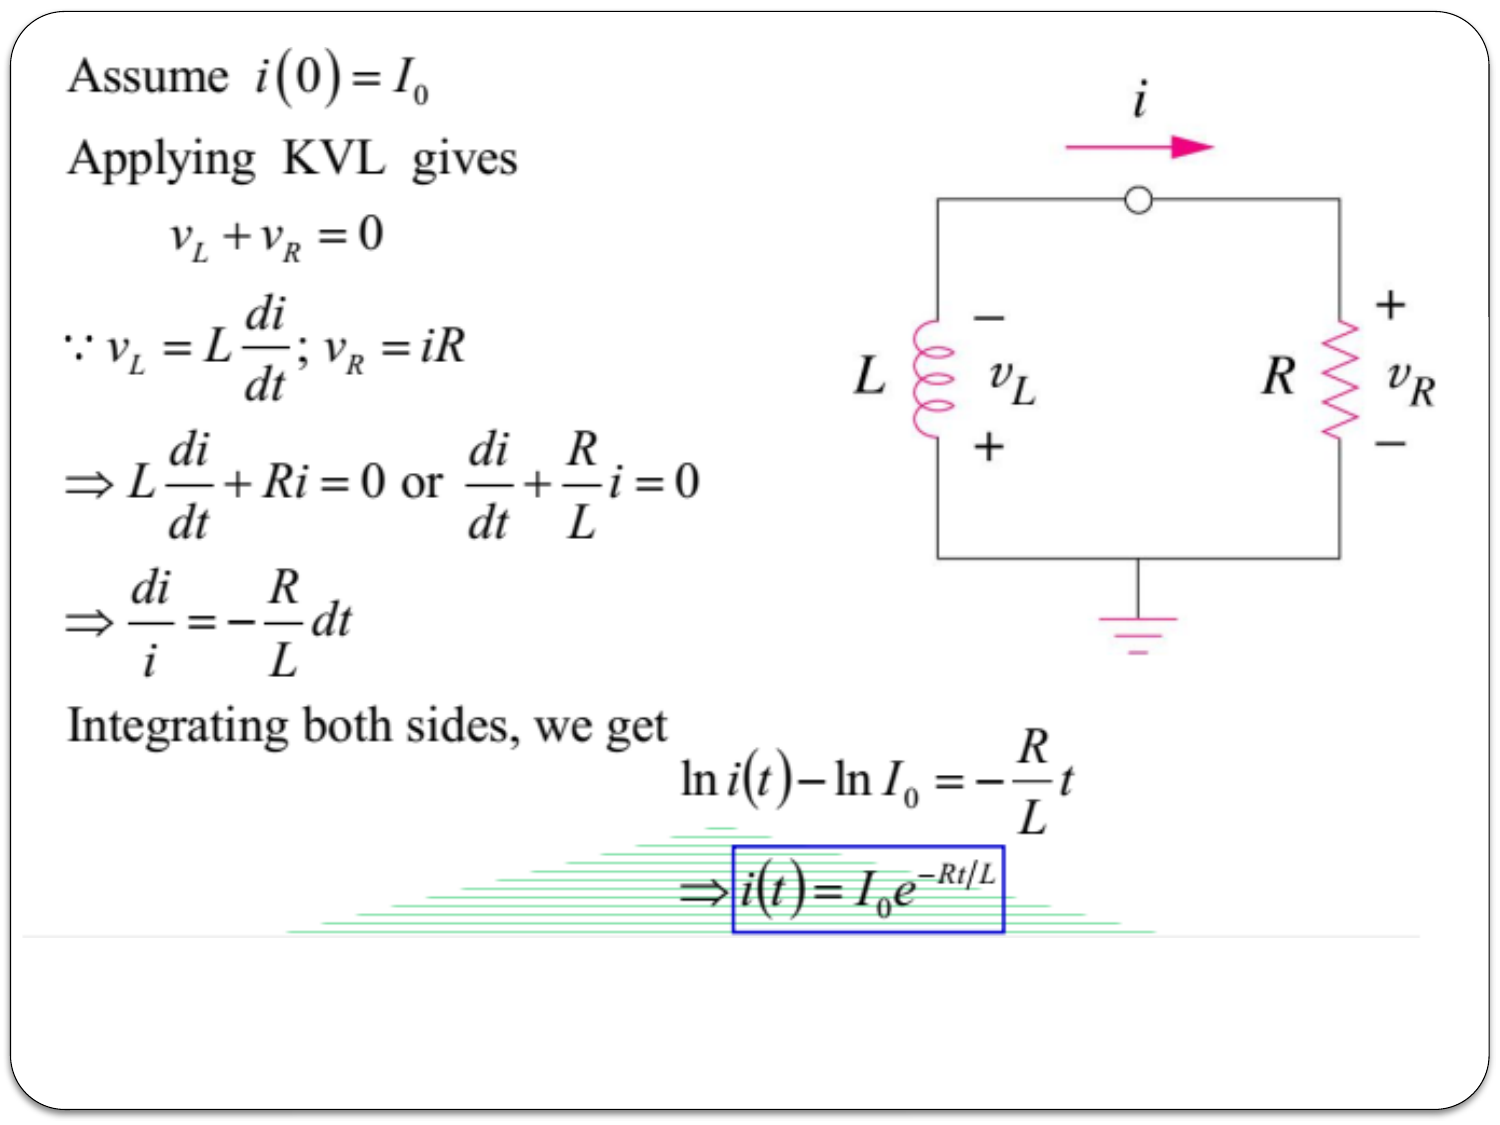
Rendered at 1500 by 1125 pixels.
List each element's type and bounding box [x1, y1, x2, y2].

picture [21, 47, 1442, 938]
